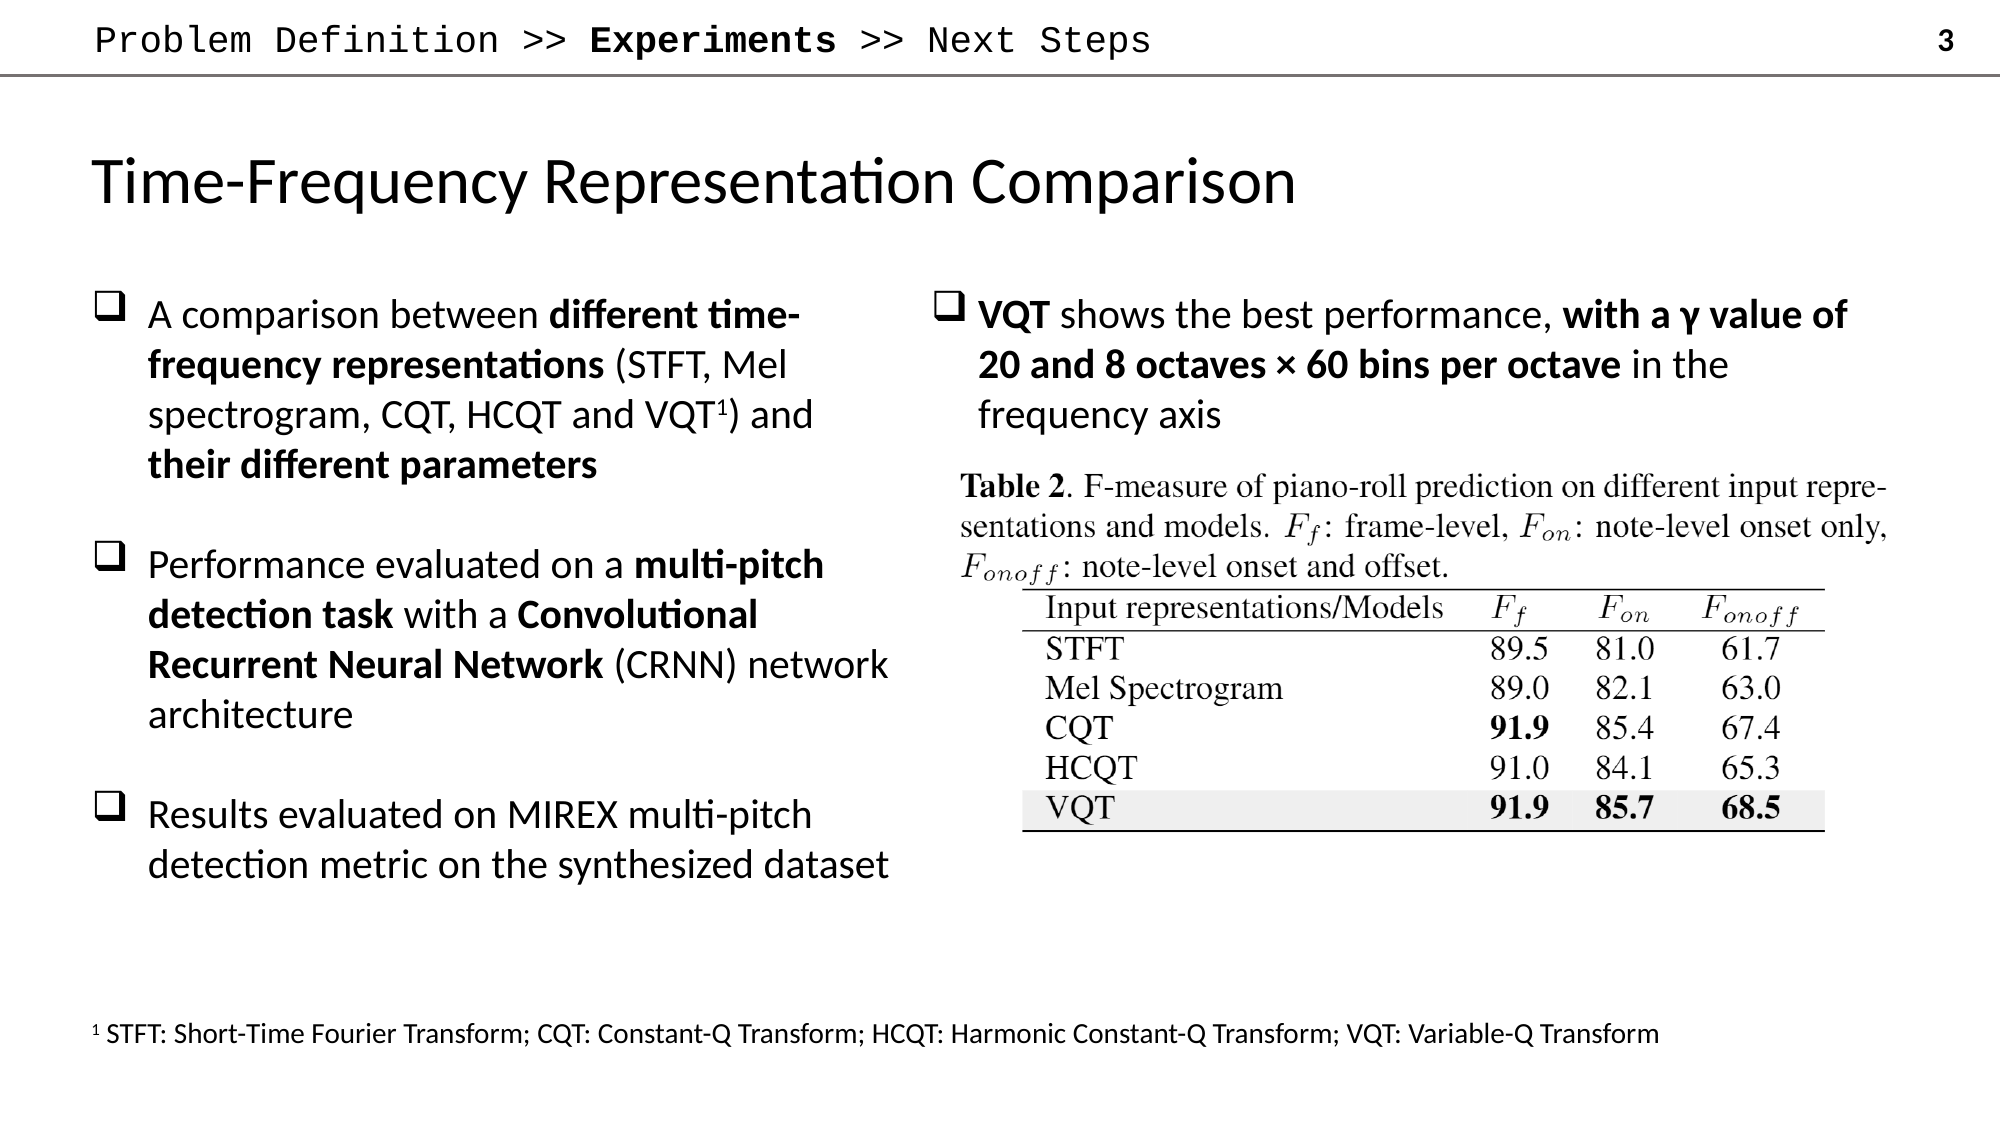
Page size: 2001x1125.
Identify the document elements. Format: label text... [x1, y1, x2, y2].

picture [953, 466, 1898, 848]
text_box Time-Frequency Representation Comparison [76, 129, 1919, 225]
text_box A comparison between different time-frequency representations (STFT, Mel spectrogram, CQT, HCQT and VQT1) and their different parameters Performance evaluated on a multi-pitch detection task with a Convolutional Recurrent Neural Network (CRNN) network architecture Results evaluated on MIREX multi-pitch detection metric on the synthesized dataset [76, 278, 917, 944]
text_box Problem Definition >> Experiments >> Next Steps [79, 7, 1168, 68]
slide_number 3 [1916, 8, 1970, 68]
text_box VQT shows the best performance, with a γ value of 20 and 8 octaves × 60 bins per octave in the frequency axis [916, 278, 1898, 444]
text_box 1 STFT: Short-Time Fourier Transform; CQT: Constant-Q Transform; HCQT: Harmonic Constant-Q Transform; VQT: Variable-Q Transform [76, 1007, 1917, 1058]
